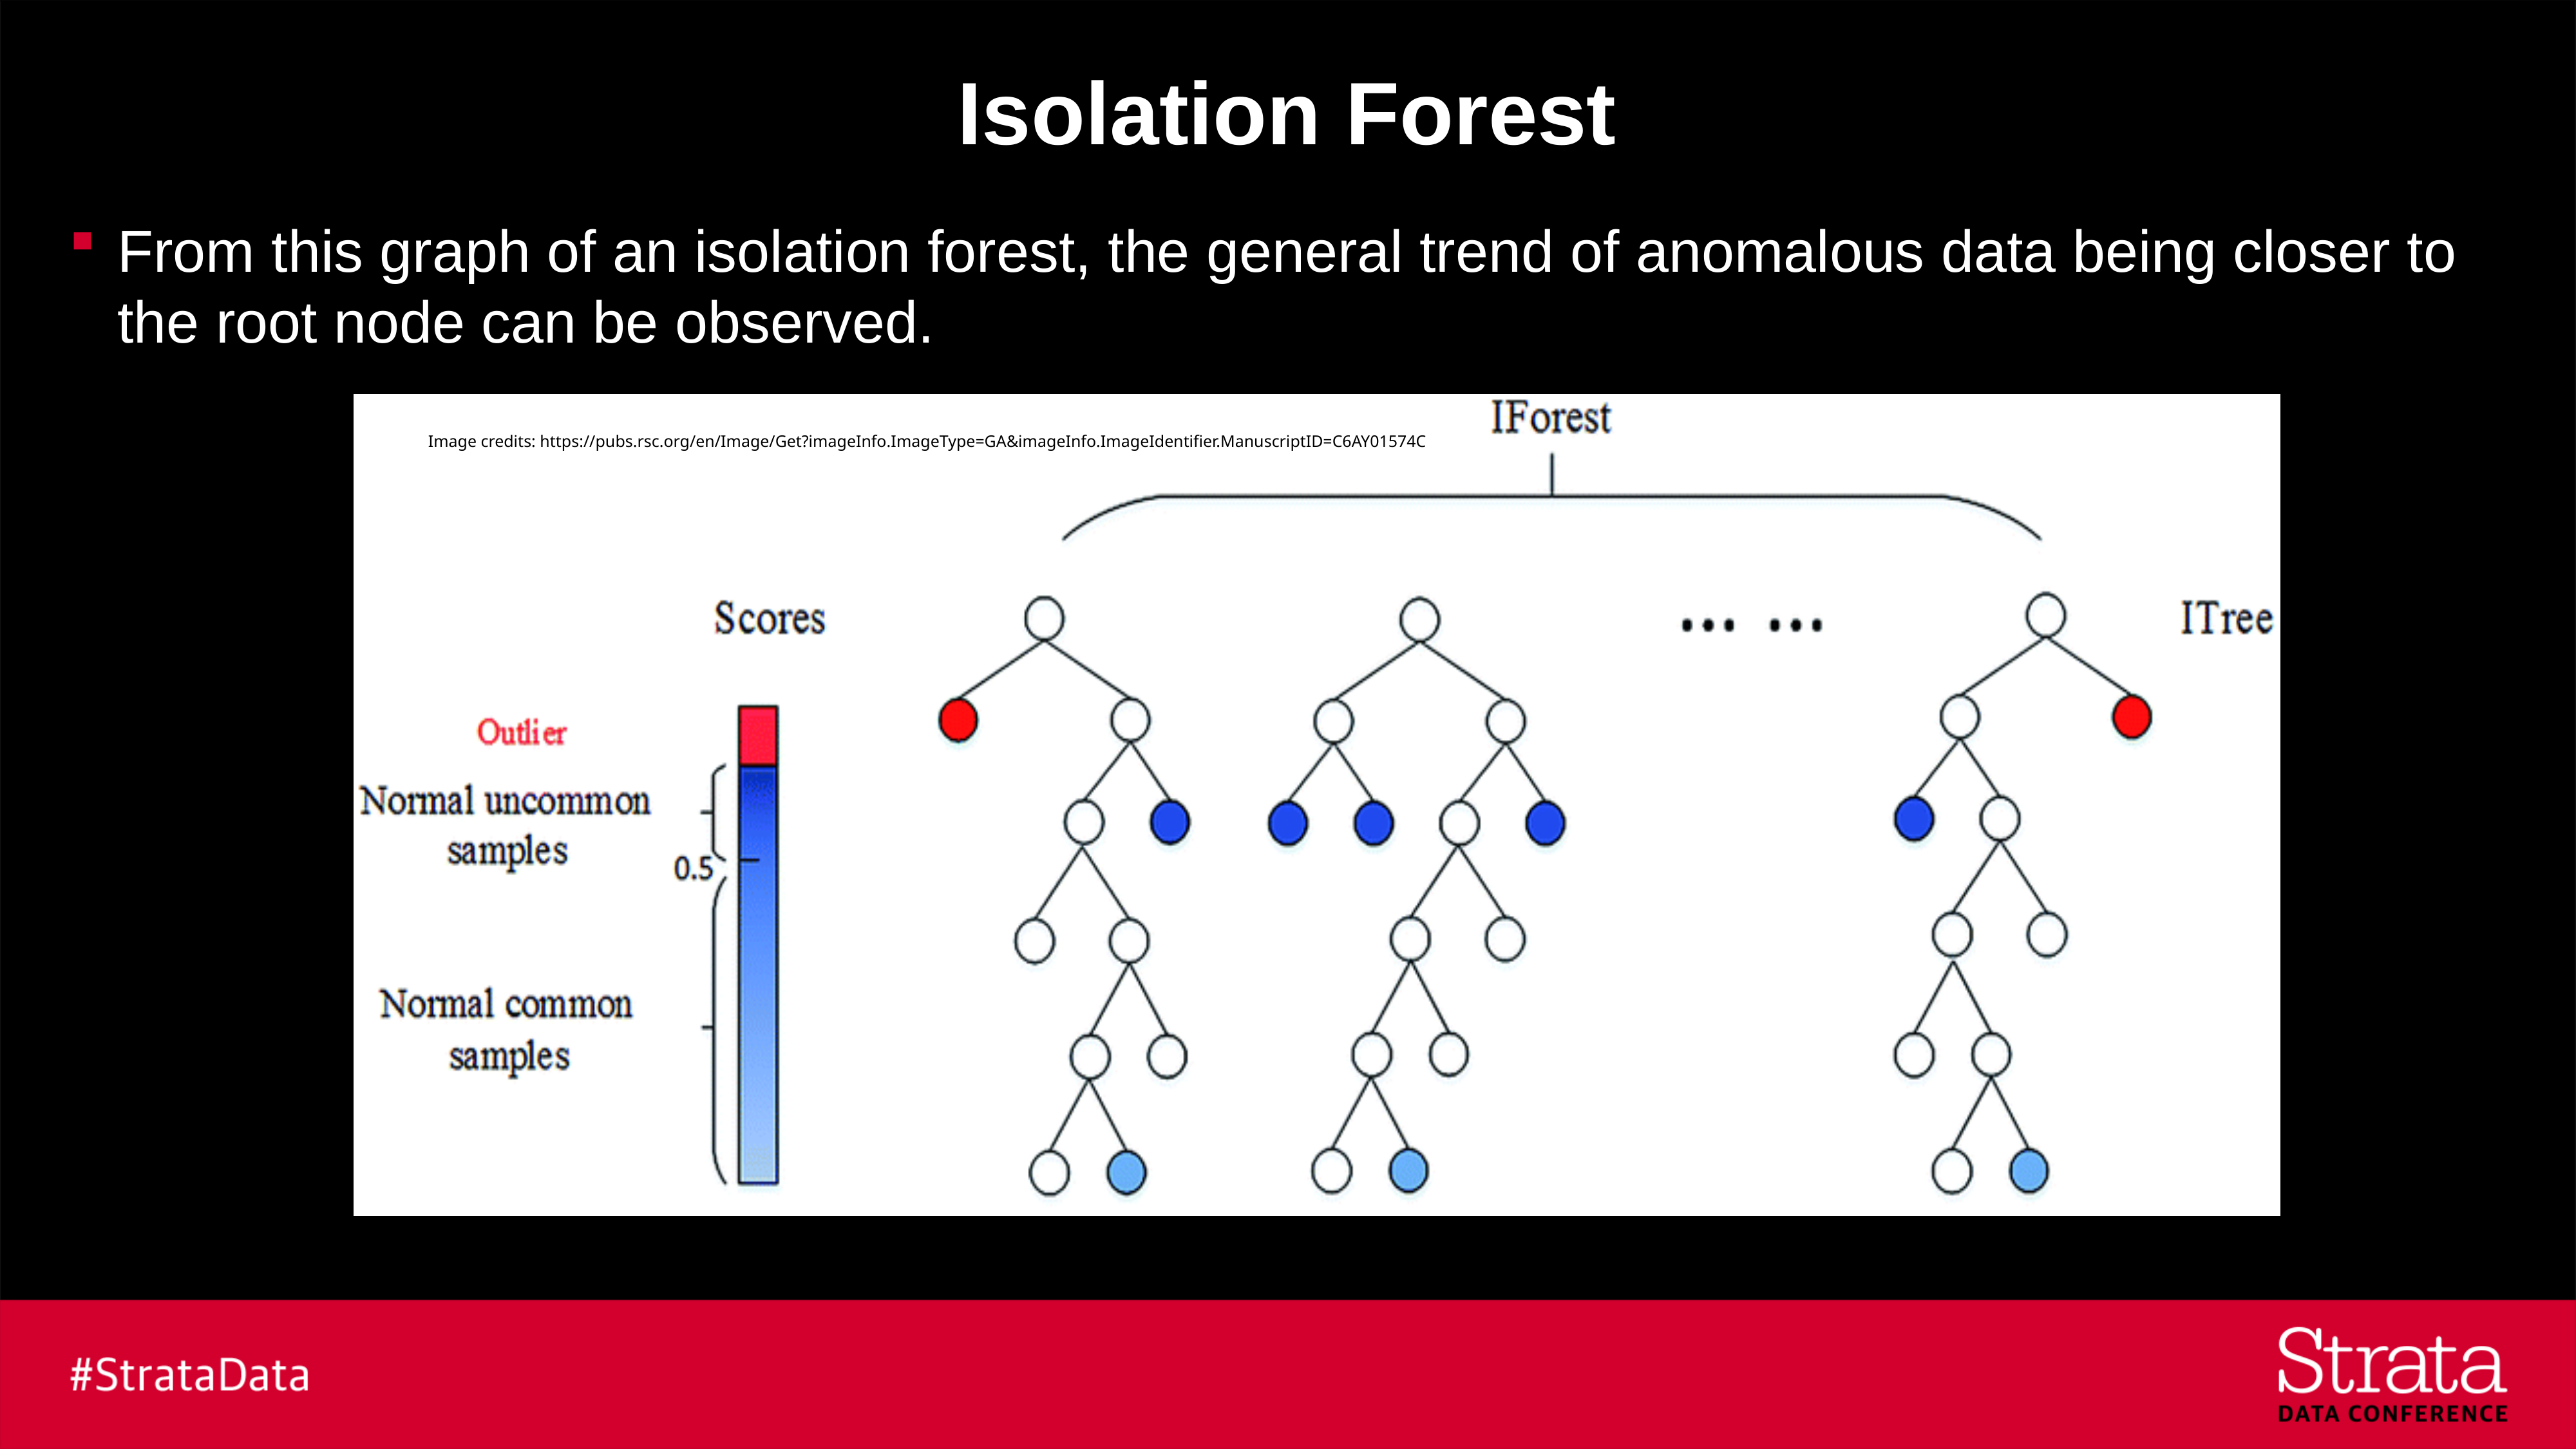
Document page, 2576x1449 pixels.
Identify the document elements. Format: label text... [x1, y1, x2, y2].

picture [0, 0, 2576, 1449]
list From this graph of an isolation forest, the general trend of anomalous data being closer to the root node can be observed. [65, 209, 2510, 1304]
title Isolation Forest [65, 25, 2510, 193]
